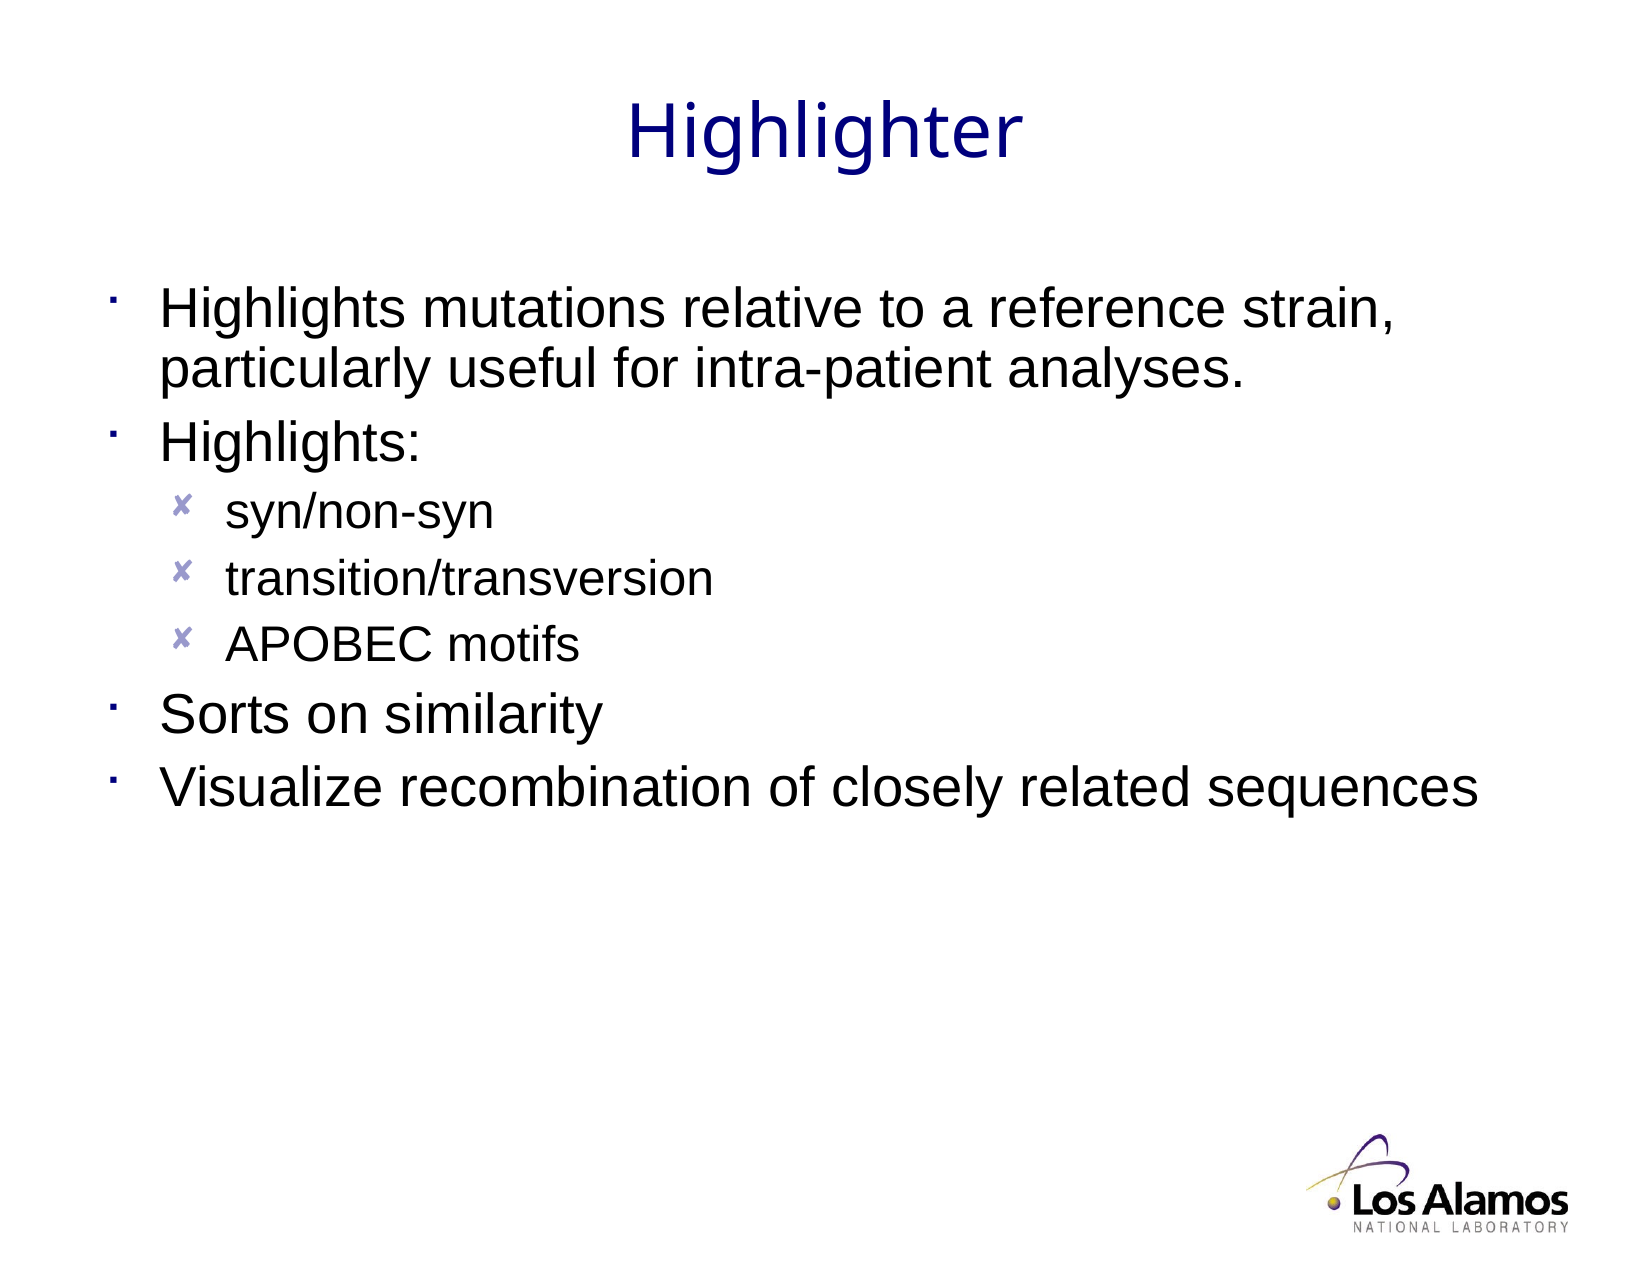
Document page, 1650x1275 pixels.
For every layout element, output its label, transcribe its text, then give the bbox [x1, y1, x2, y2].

picture [1306, 1133, 1568, 1233]
list Highlights mutations relative to a reference strain, particularly useful for intra-patient analyses. Highlights: syn/non-syn transition/transversion APOBEC motifs Sorts on similarity Visualize recombination of closely related sequences [95, 270, 1582, 1090]
title Highlighter [81, 44, 1569, 211]
